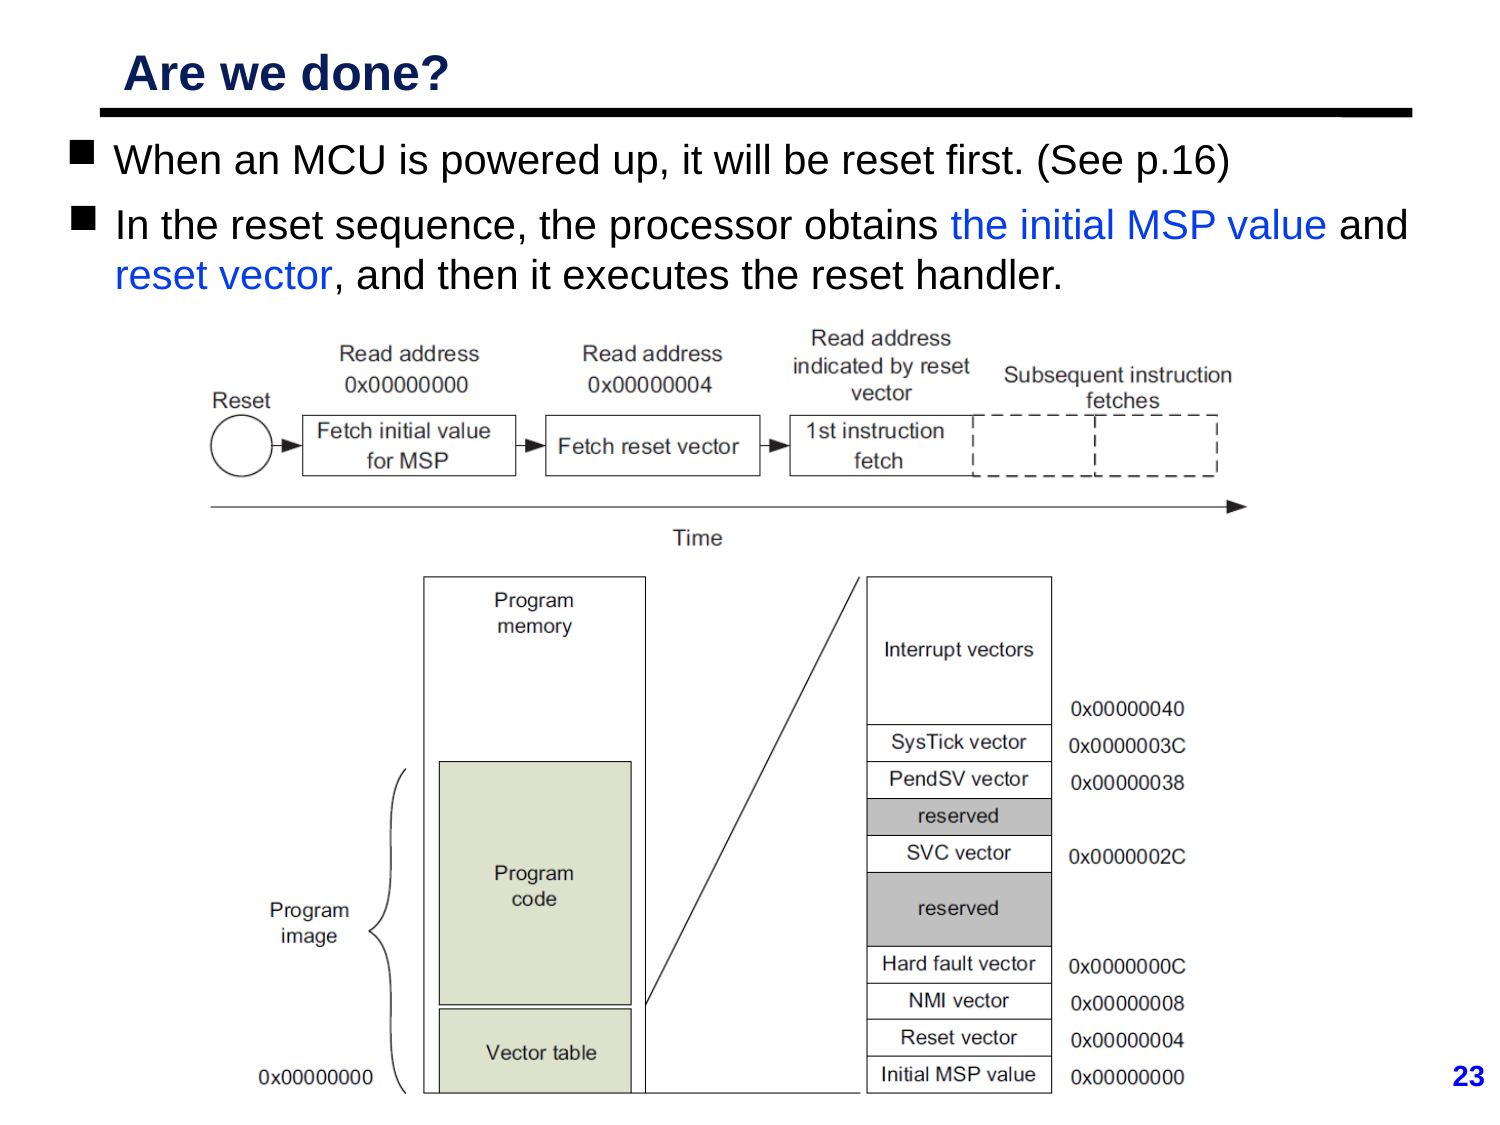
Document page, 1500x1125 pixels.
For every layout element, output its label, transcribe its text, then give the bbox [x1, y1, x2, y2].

title Are we done? [112, 44, 479, 106]
text_box In the reset sequence, the processor obtains the initial MSP value and reset vector, and then it executes the reset handler. [53, 190, 1436, 306]
text_box When an MCU is powered up, it will be reset first. (See p.16) [51, 125, 1270, 191]
text_box 23 [1187, 1049, 1500, 1125]
picture [247, 562, 1205, 1110]
picture [194, 311, 1259, 560]
